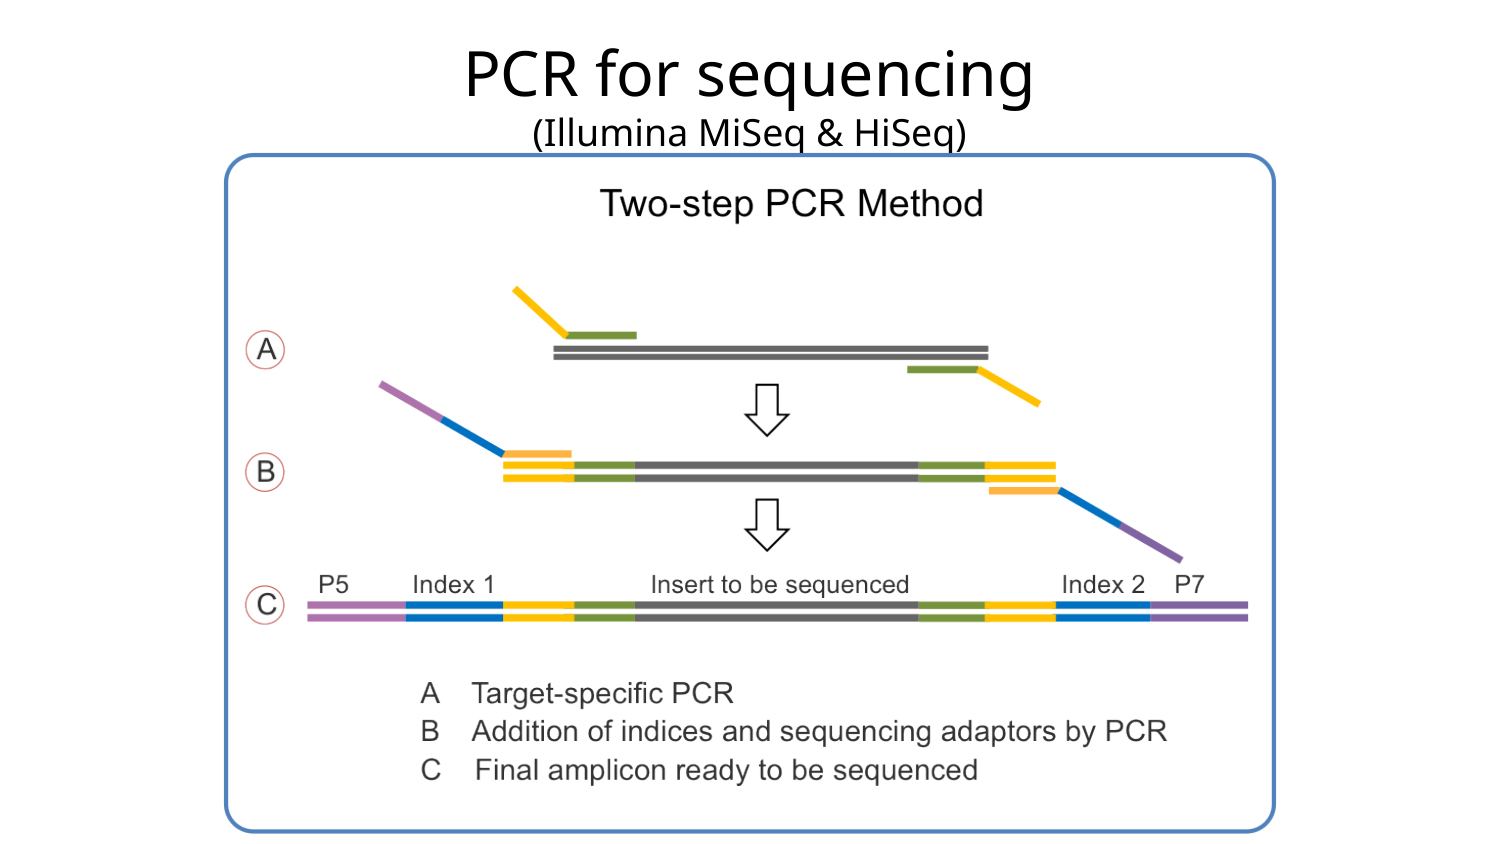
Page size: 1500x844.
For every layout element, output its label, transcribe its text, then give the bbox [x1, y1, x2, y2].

picture [223, 151, 1277, 835]
title PCR for sequencing (Illumina MiSeq & HiSeq) [51, 18, 1449, 113]
